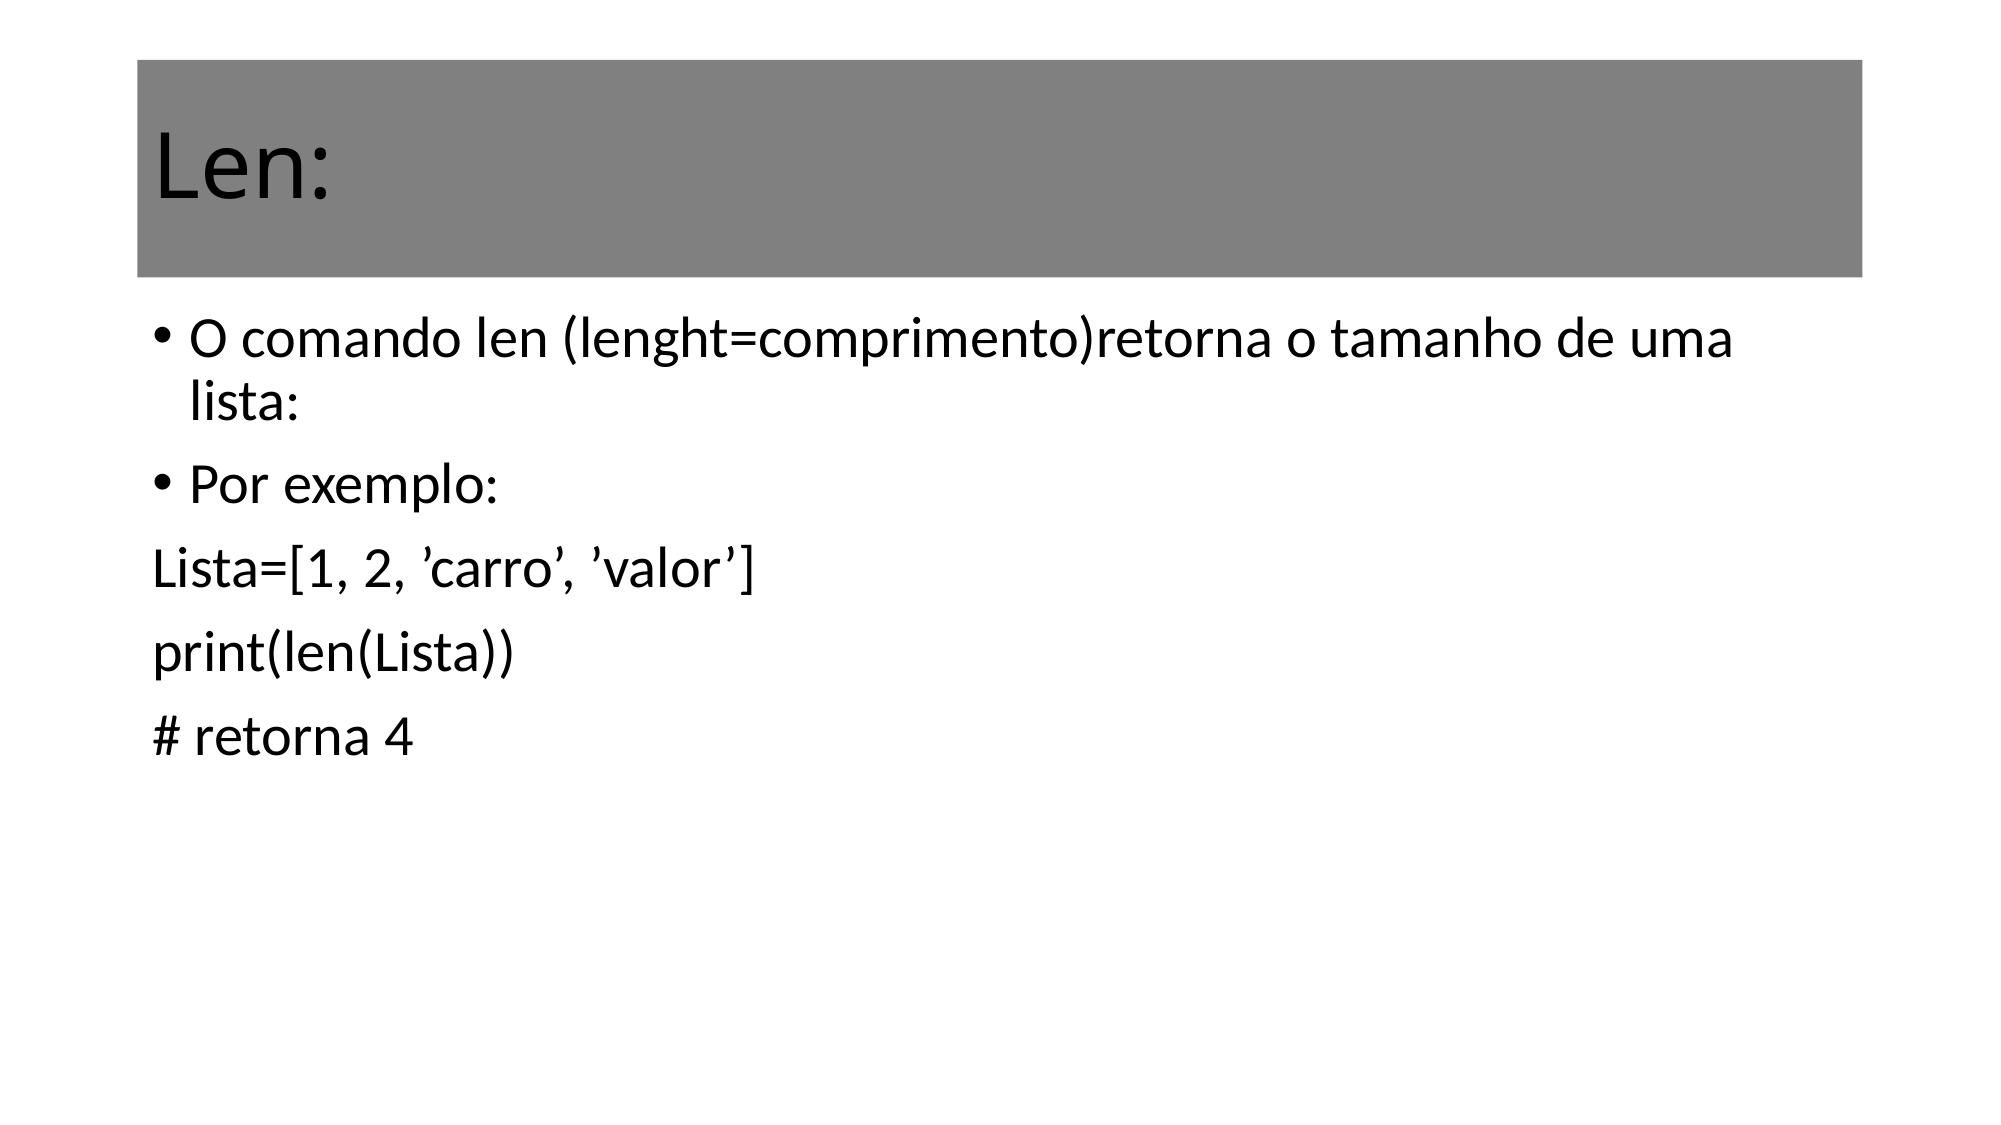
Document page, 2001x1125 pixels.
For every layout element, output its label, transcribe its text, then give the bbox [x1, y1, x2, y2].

list O comando len (lenght=comprimento)retorna o tamanho de uma lista: Por exemplo: Lista=[1, 2, ’carro’, ’valor’] print(len(Lista)) # retorna 4 [137, 299, 1863, 1014]
title Len: [137, 59, 1863, 278]
